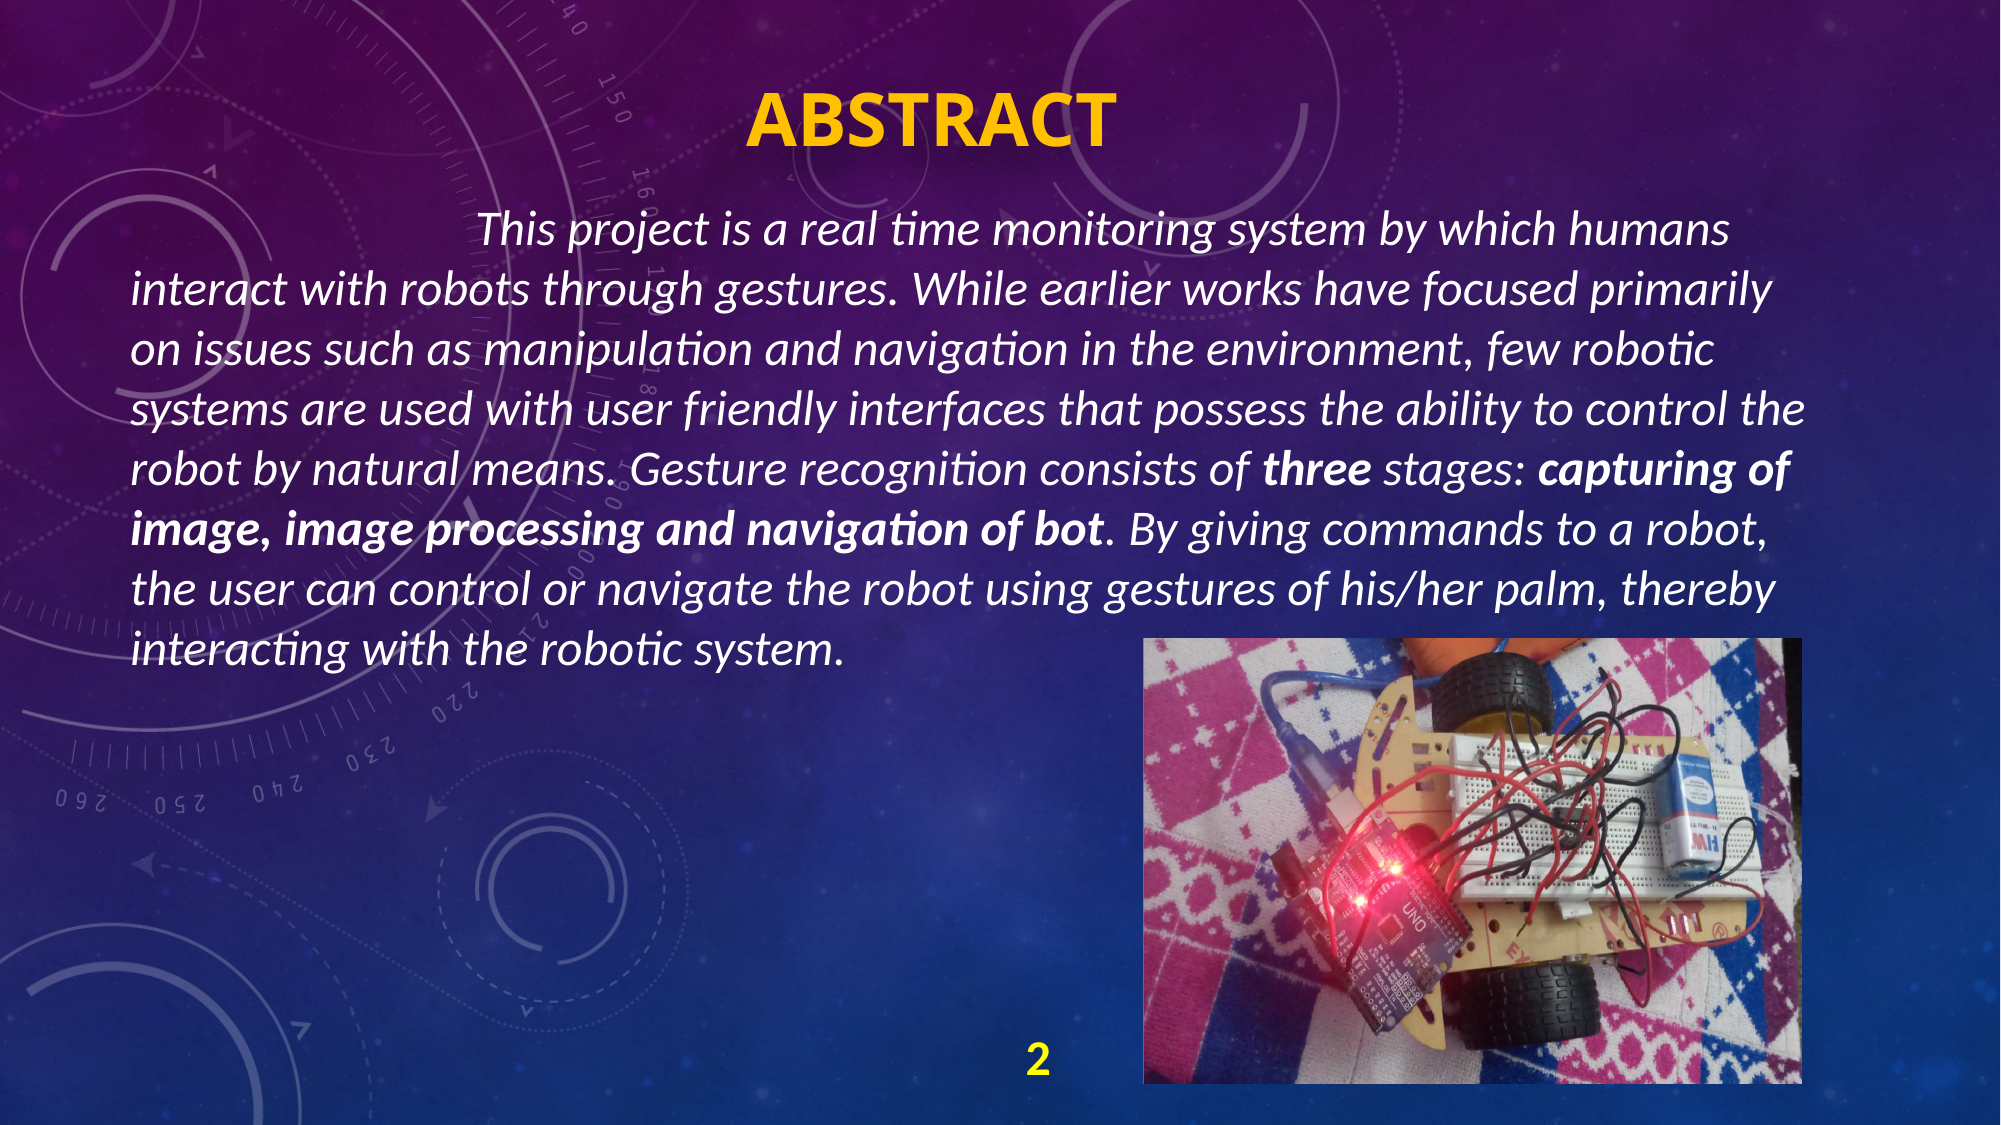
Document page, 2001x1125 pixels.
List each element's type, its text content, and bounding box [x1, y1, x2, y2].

picture [0, 0, 2001, 1125]
subtitle This project is a real time monitoring system by which humans interact with robots through gestures. While earlier works have focused primarily on issues such as manipulation and navigation in the environment, few robotic systems are used with user friendly interfaces that possess the ability to control the robot by natural means. Gesture recognition consists of three stages: capturing of image, image processing and navigation of bot. By giving commands to a robot, the user can control or navigate the robot using gestures of his/her palm, thereby interacting with the robotic system. [115, 187, 1849, 1087]
title ABSTRACT [115, 64, 1836, 170]
slide_number 2 [975, 1024, 1066, 1087]
